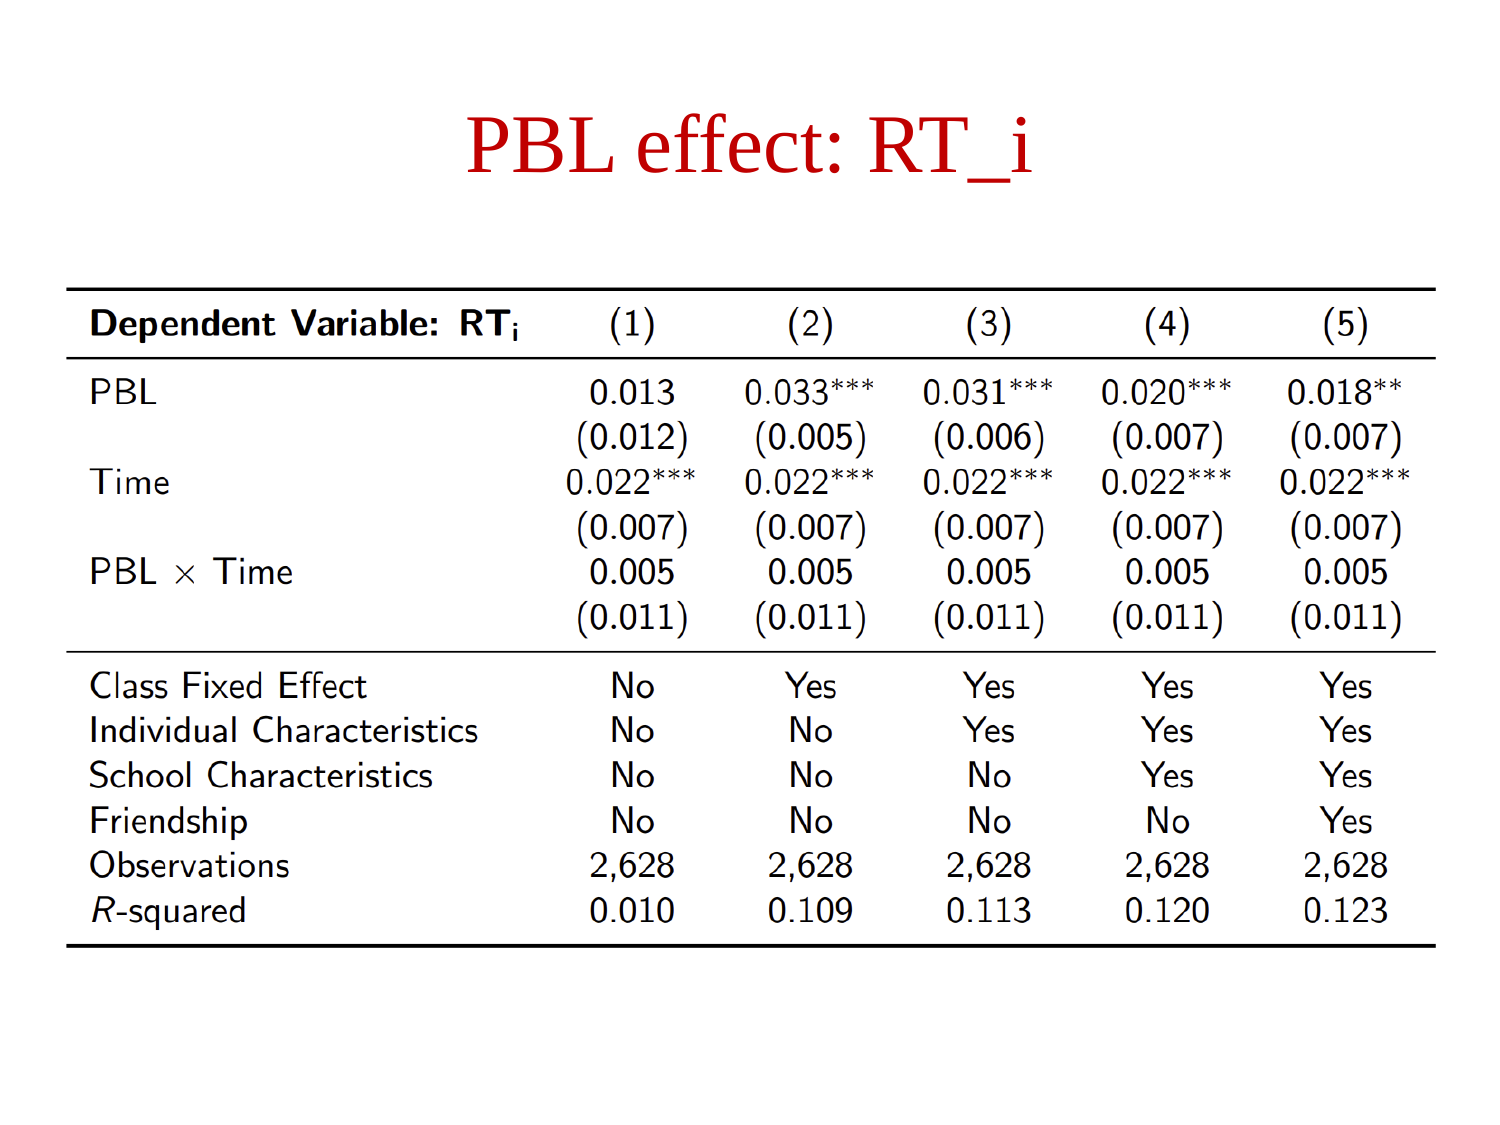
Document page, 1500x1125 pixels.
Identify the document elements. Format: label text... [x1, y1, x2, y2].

picture [61, 278, 1439, 959]
title PBL effect: RT_i [75, 45, 1425, 233]
